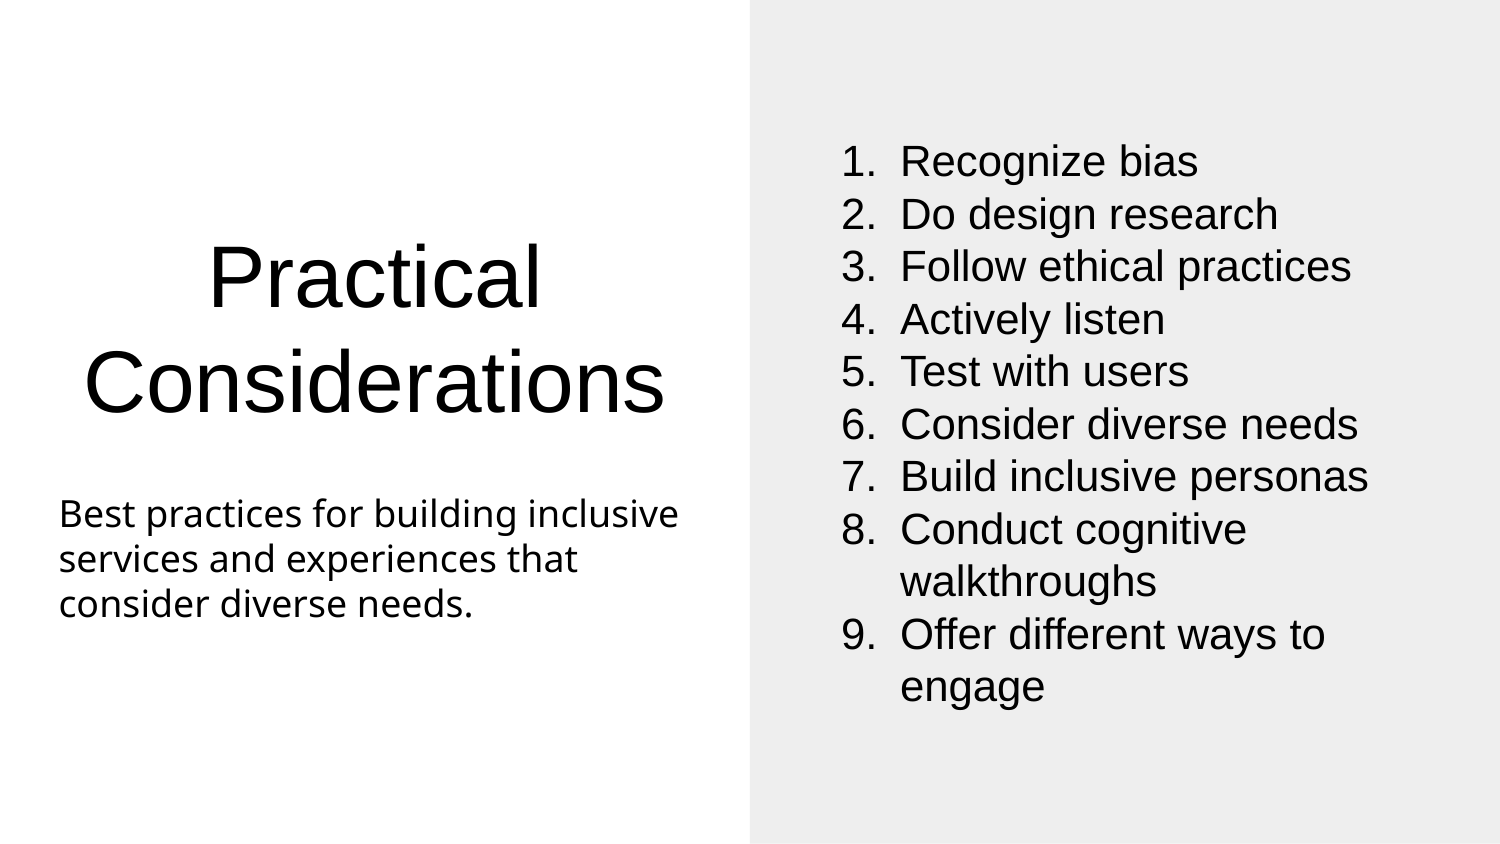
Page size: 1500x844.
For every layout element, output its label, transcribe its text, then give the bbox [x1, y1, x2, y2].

title Practical Considerations [43, 202, 708, 446]
list Recognize bias Do design research Follow ethical practices Actively listen Test with users Consider diverse needs Build inclusive personas Conduct cognitive walkthroughs Offer different ways to engage [810, 118, 1440, 725]
subtitle Best practices for building inclusive services and experiences that consider diverse needs. [43, 459, 708, 663]
